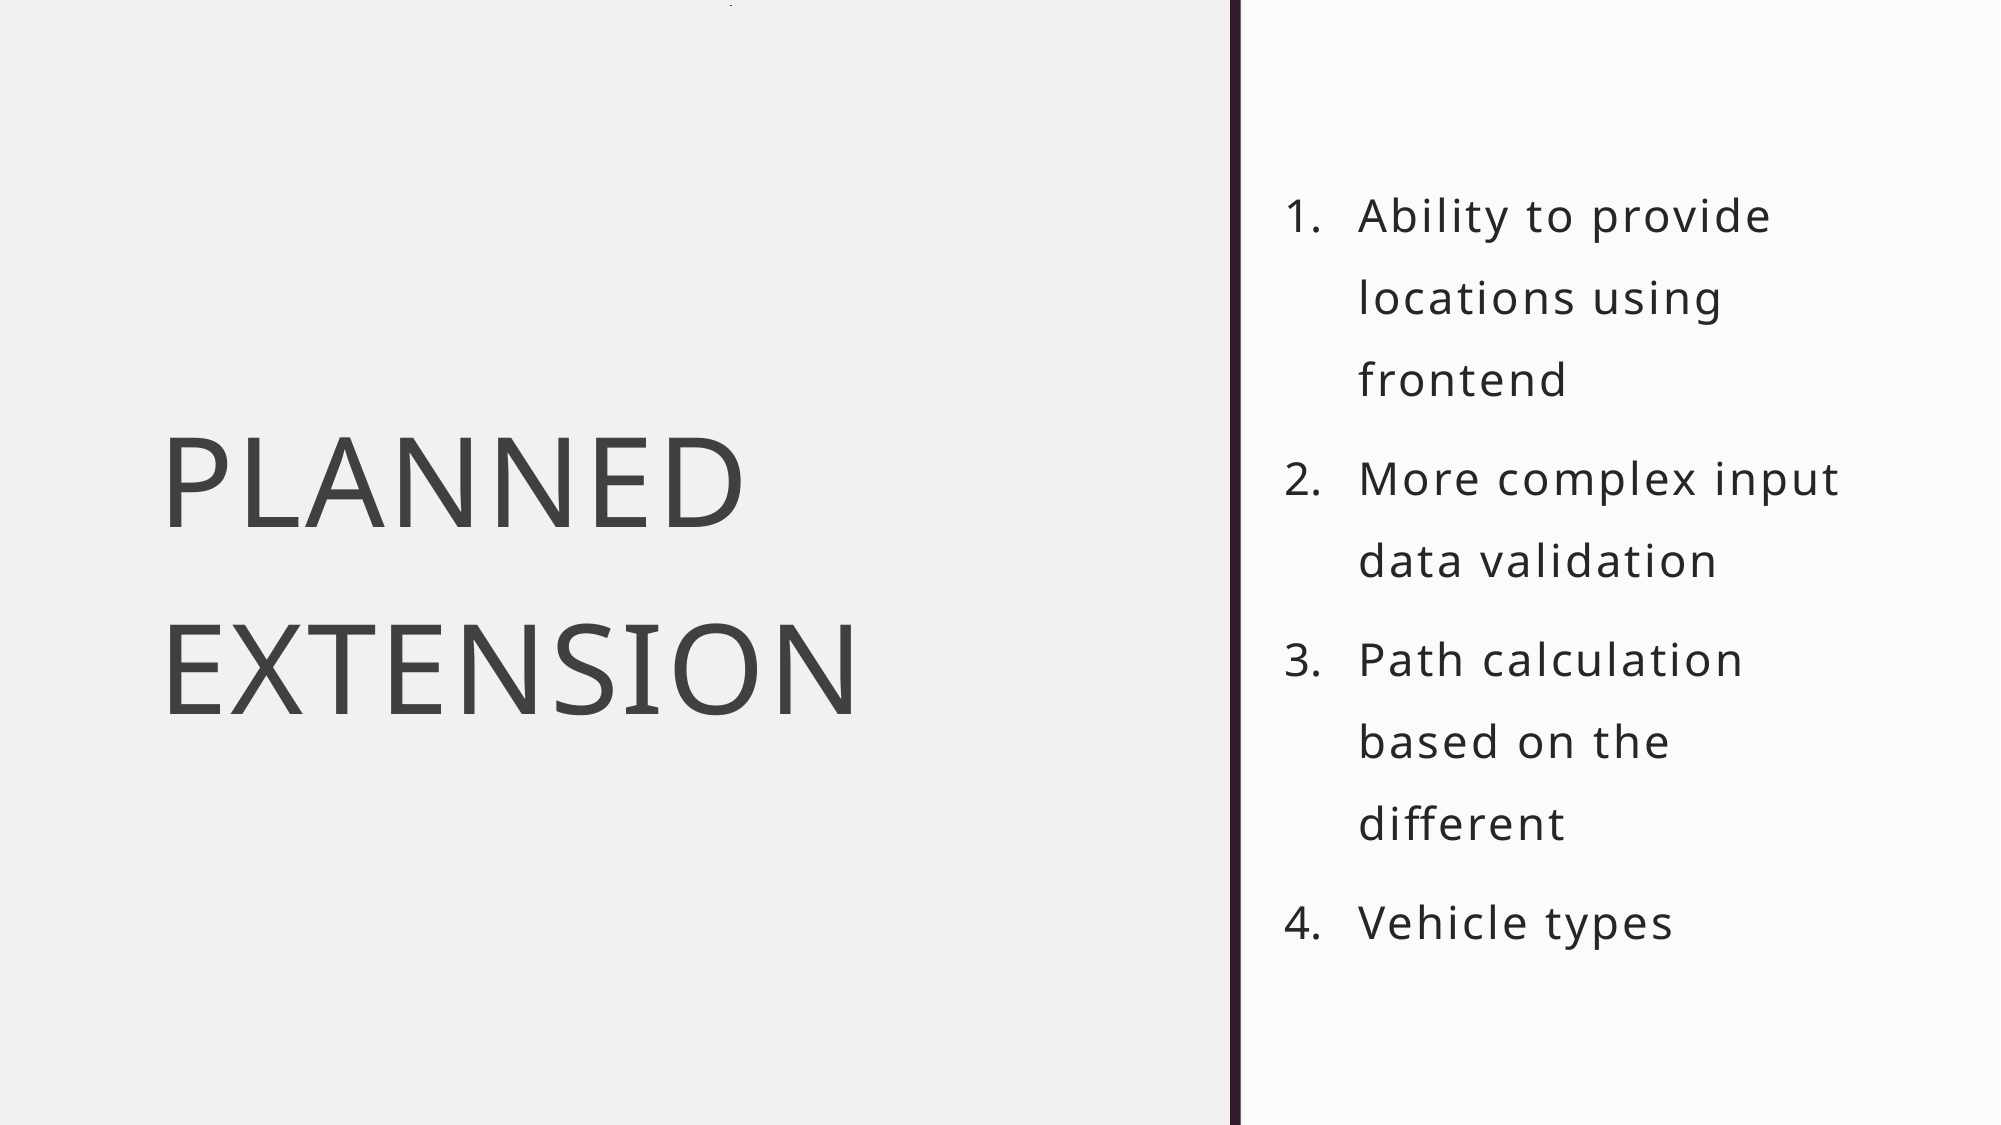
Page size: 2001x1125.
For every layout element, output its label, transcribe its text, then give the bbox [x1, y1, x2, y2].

title Planned Extension [140, 141, 1126, 960]
subtitle Ability to provide locations using frontend More complex input data validation Path calculation based on the different Vehicle types [1266, 141, 1895, 982]
